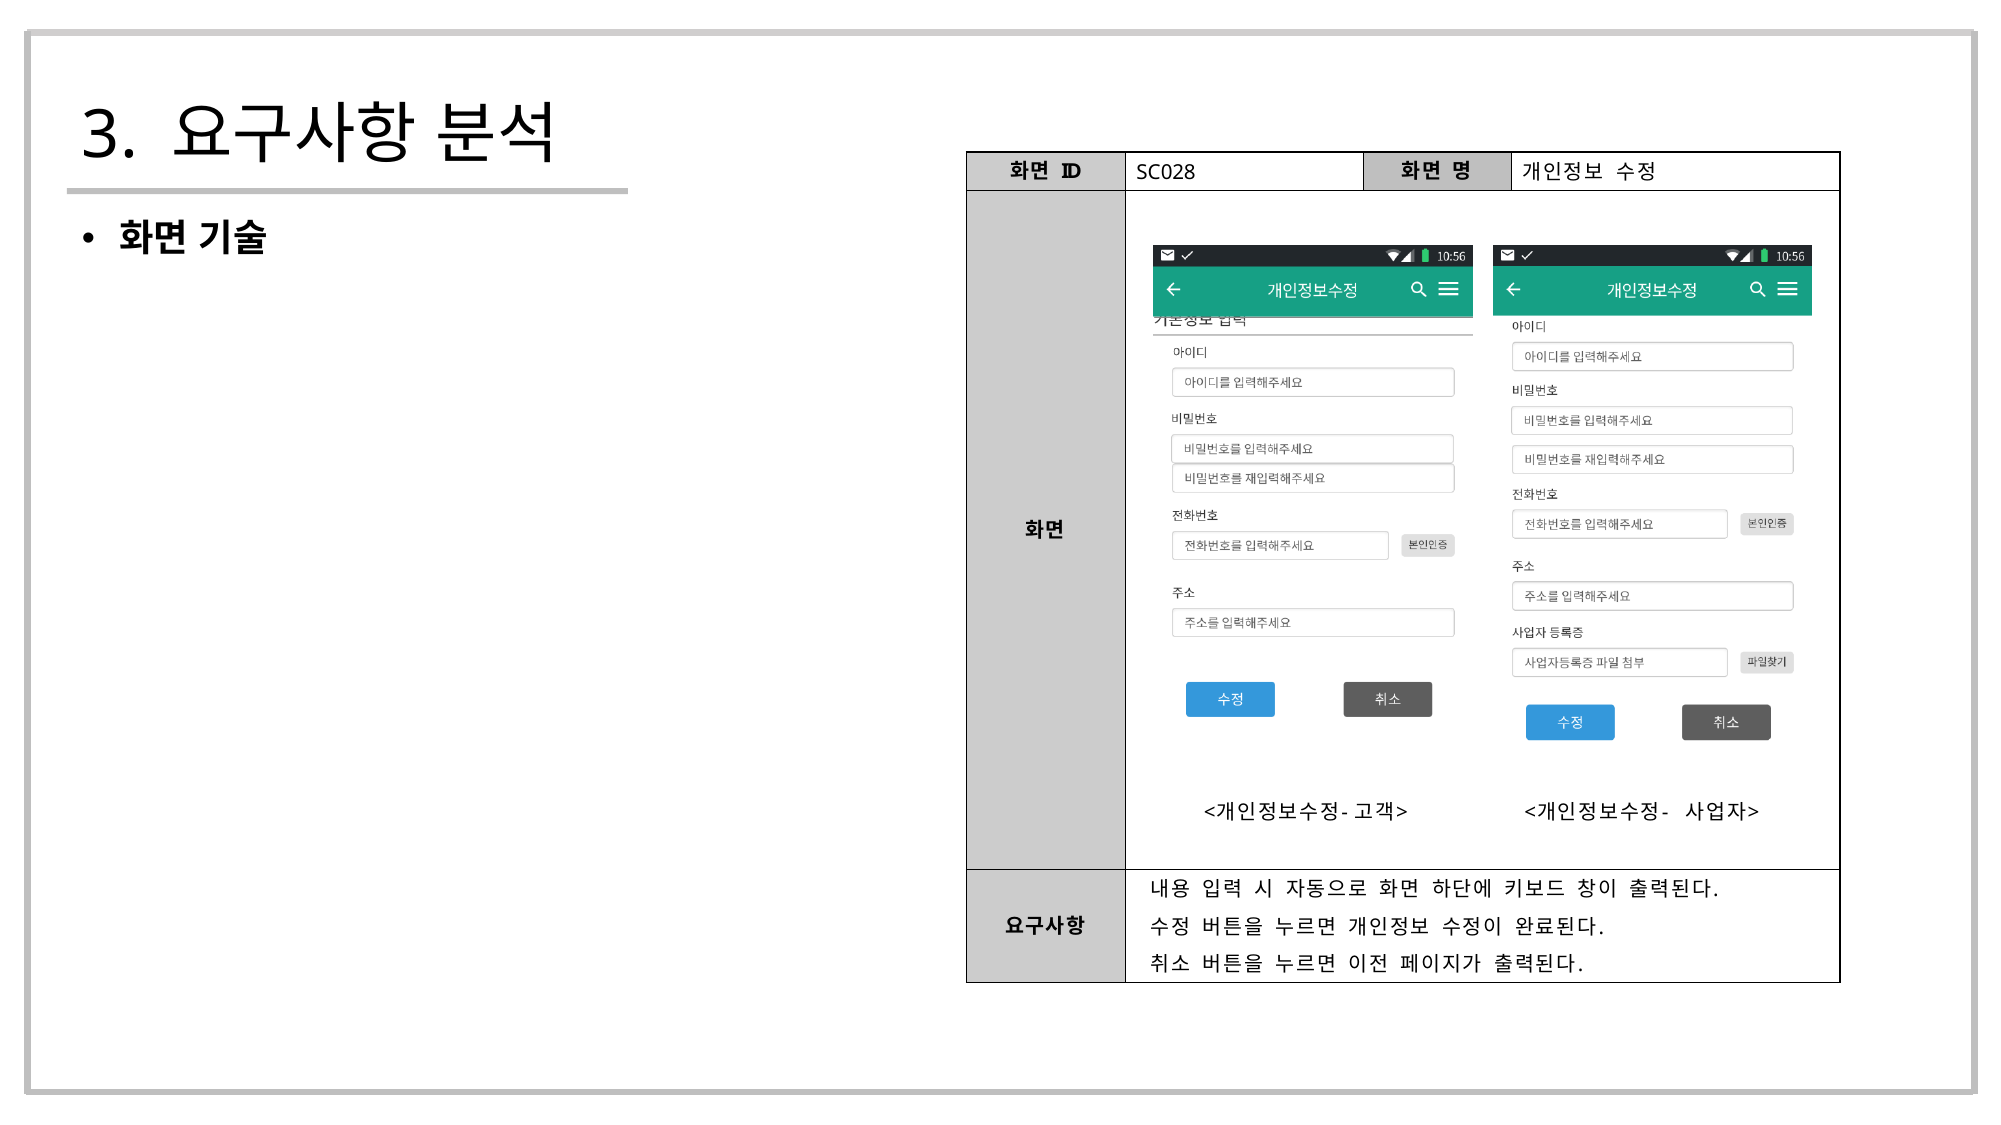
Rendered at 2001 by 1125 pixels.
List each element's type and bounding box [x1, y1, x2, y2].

text_box [947, 151, 1857, 1021]
text_box [25, 30, 1975, 1094]
